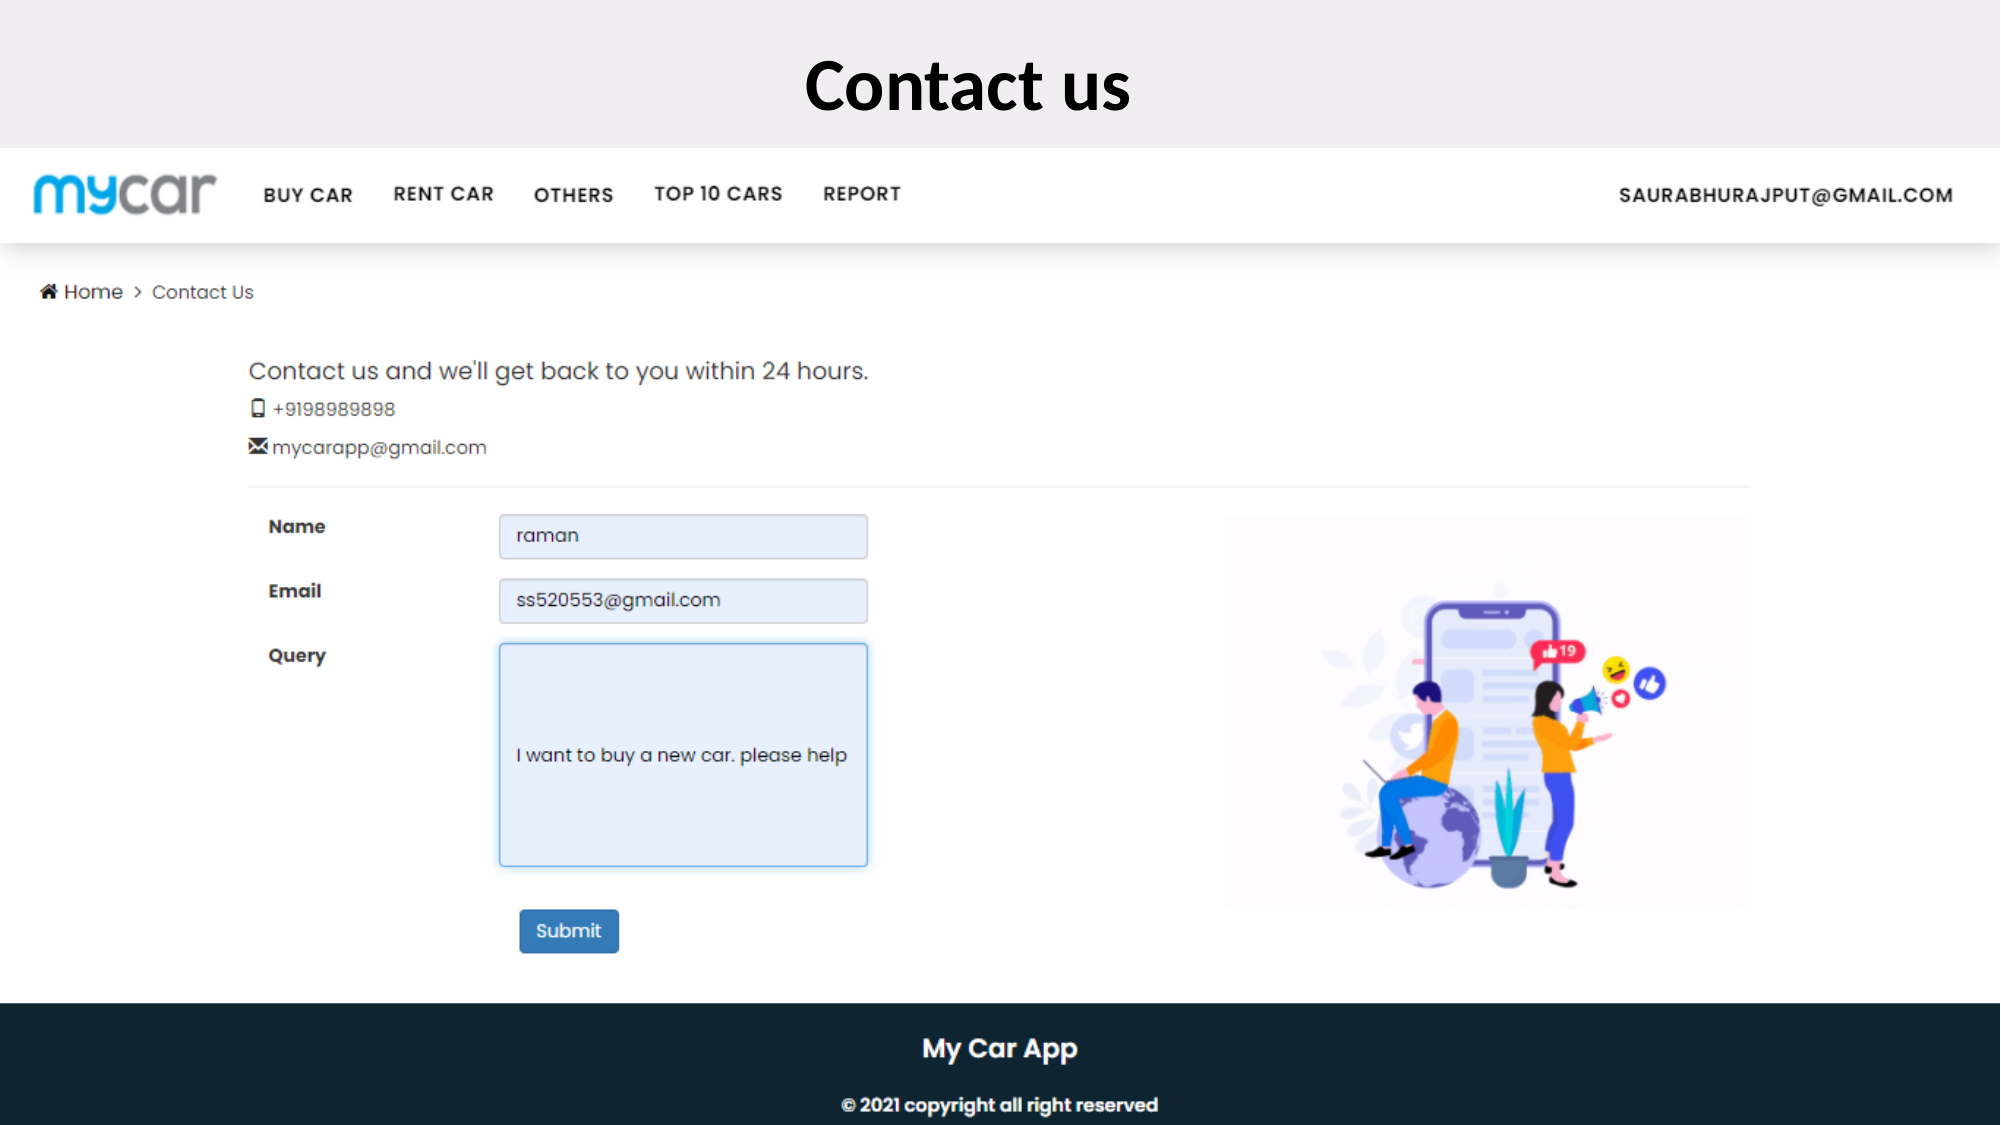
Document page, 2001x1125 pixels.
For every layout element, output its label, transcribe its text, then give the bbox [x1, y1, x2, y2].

picture [0, 148, 2000, 1125]
text_box Contact us [790, 27, 1371, 133]
